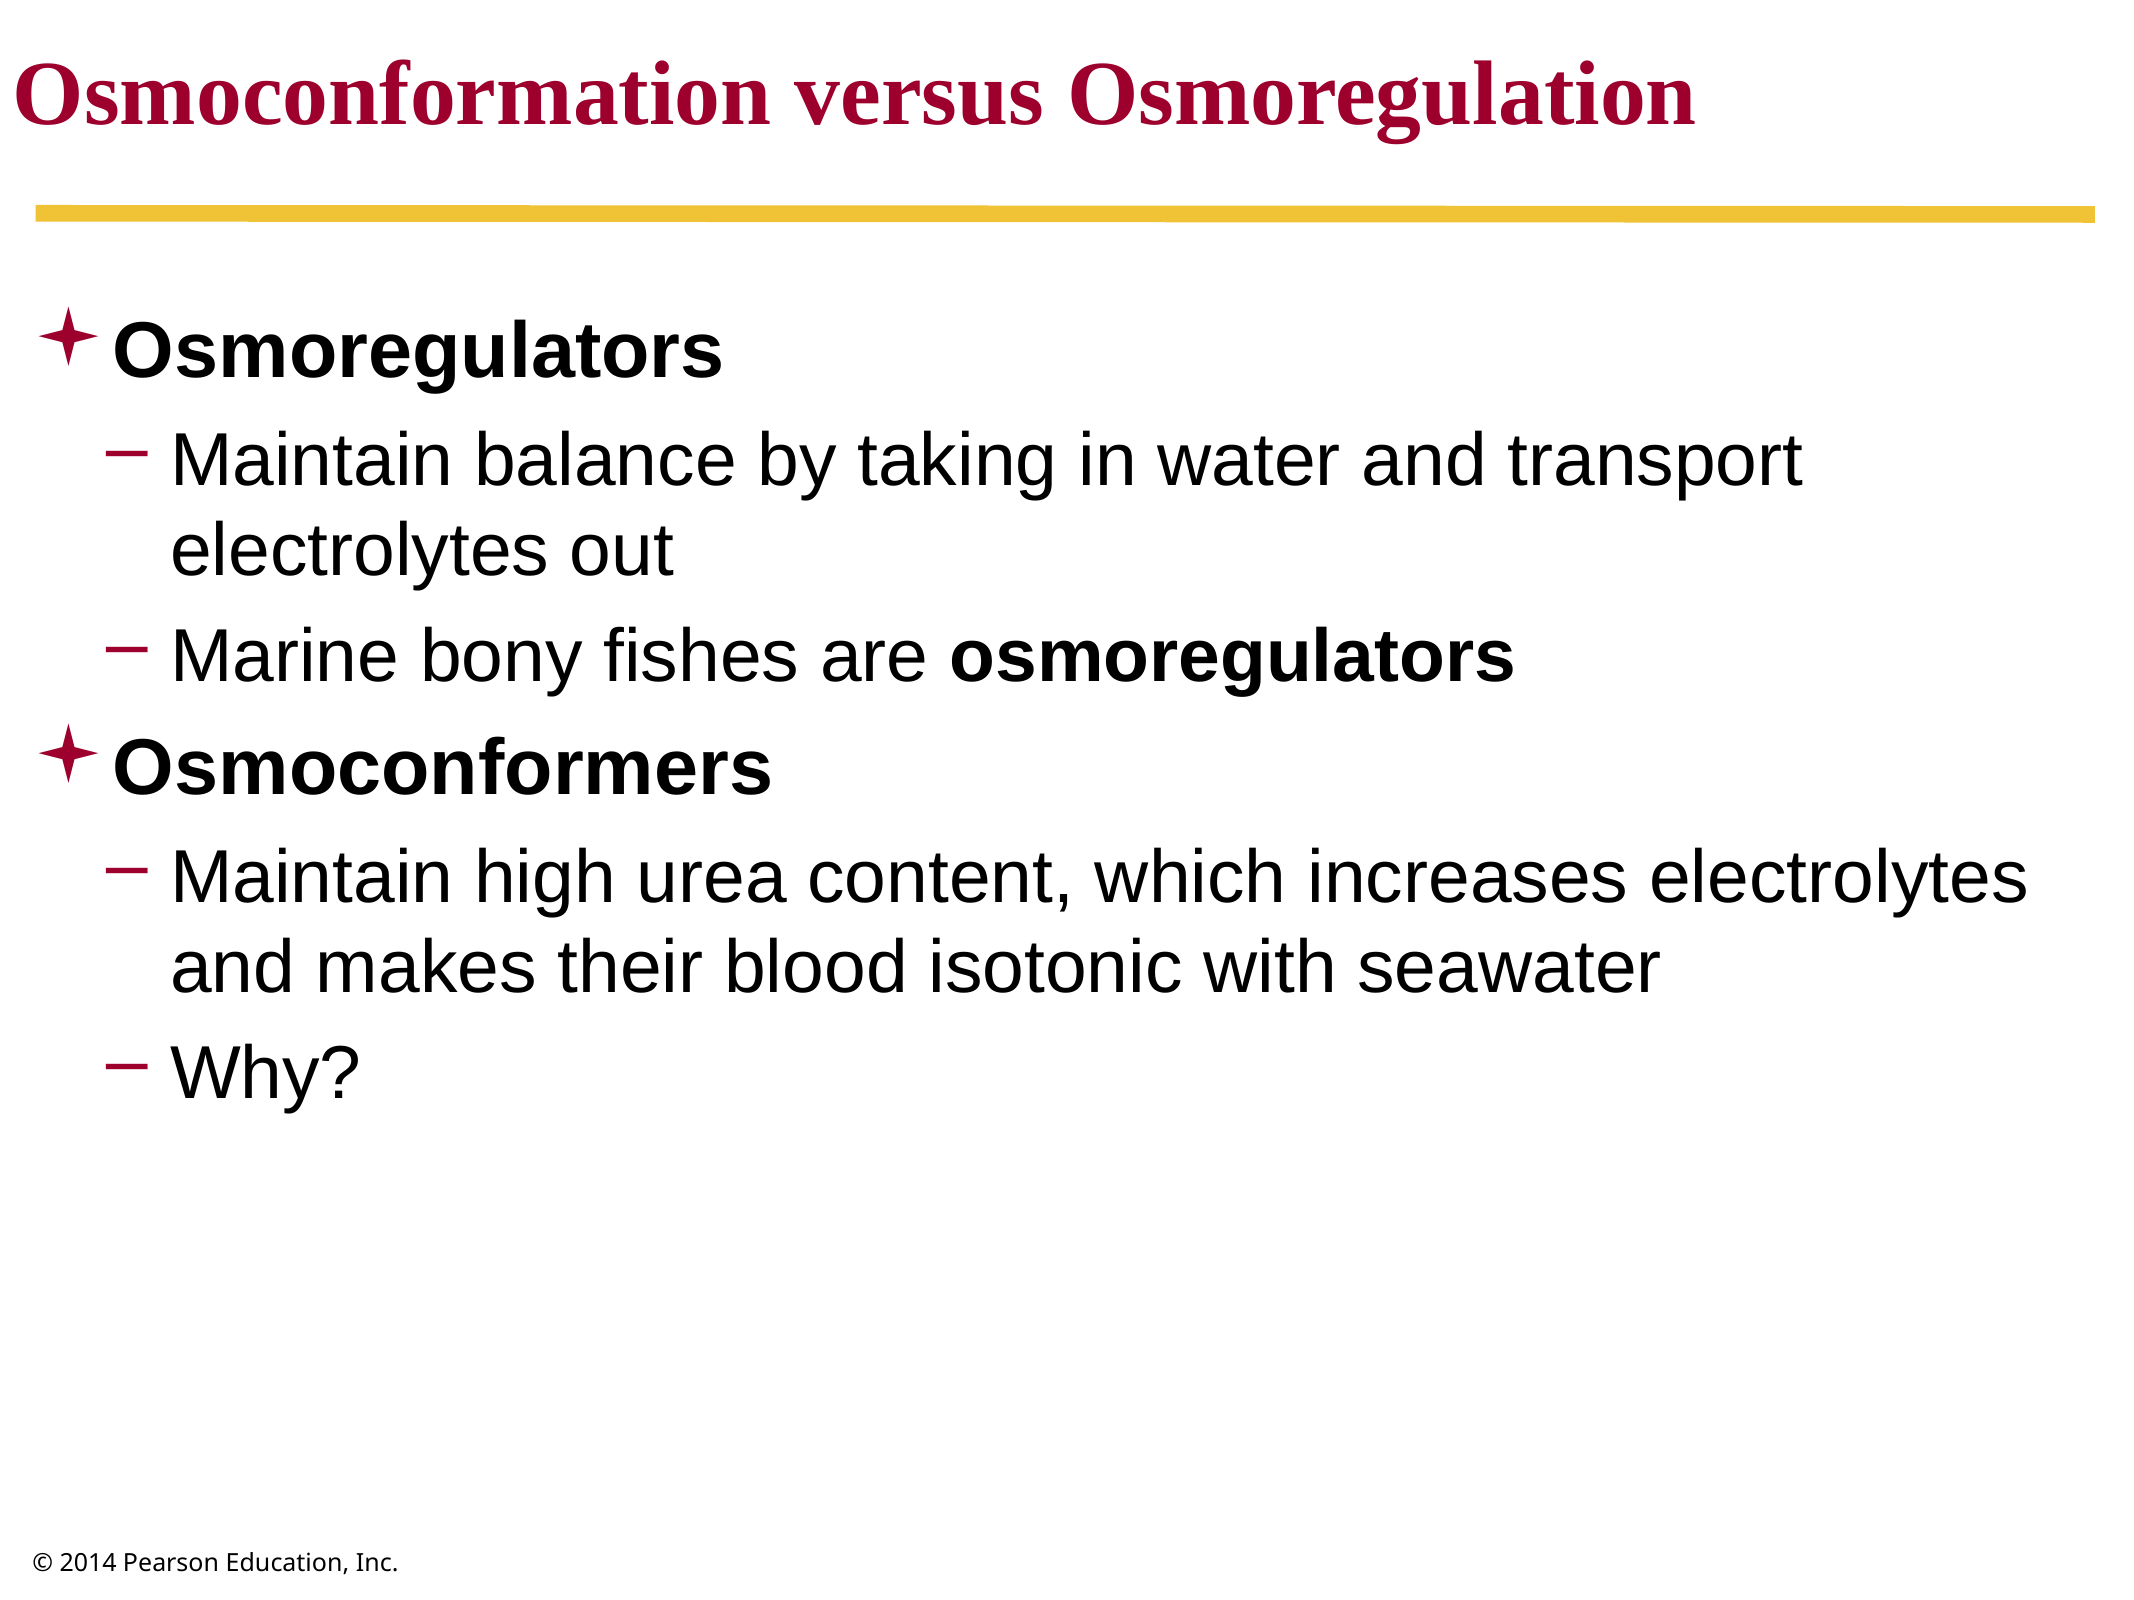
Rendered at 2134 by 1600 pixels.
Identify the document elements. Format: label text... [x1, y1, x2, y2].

title Osmoconformation versus Osmoregulation [12, 44, 2061, 238]
list Osmoregulators Maintain balance by taking in water and transport electrolytes out Marine bony fishes are osmoregulators Osmoconformers Maintain high urea content, which increases electrolytes and makes their blood isotonic with seawater Why? [33, 297, 2048, 1545]
